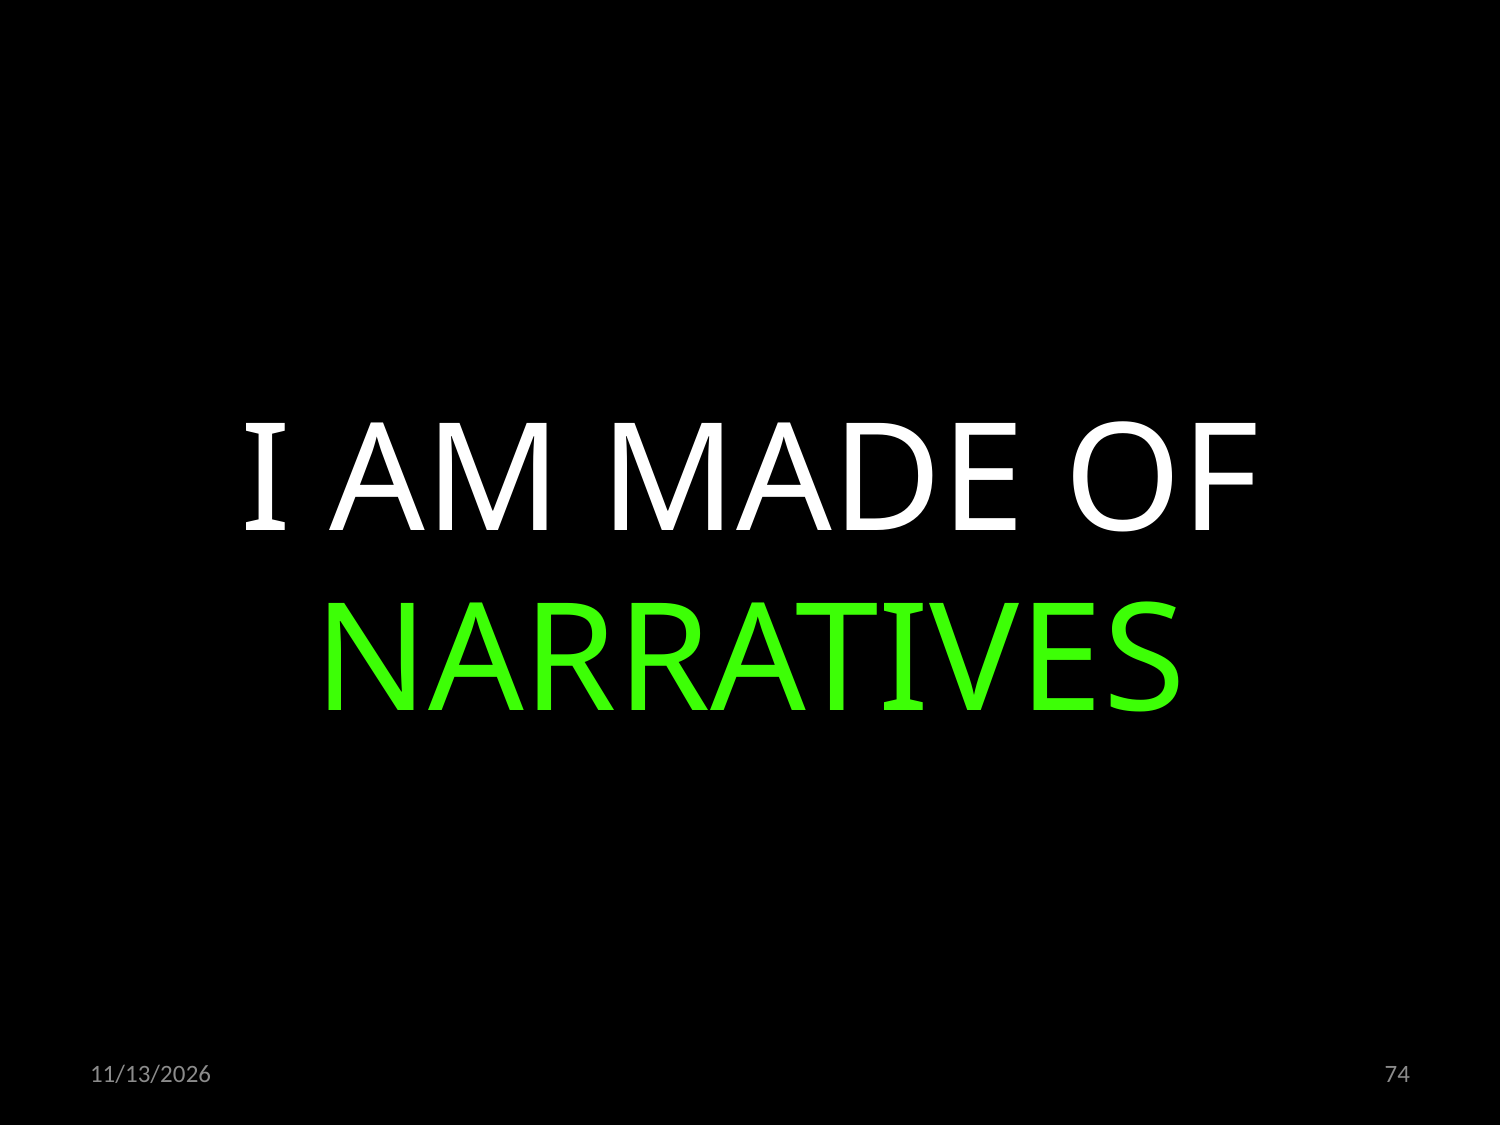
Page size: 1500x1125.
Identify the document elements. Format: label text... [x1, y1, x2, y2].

text_box I AM MADE OF NARRATIVES [0, 372, 1500, 474]
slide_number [75, 1042, 425, 1103]
slide_number 74 [1074, 1042, 1425, 1103]
